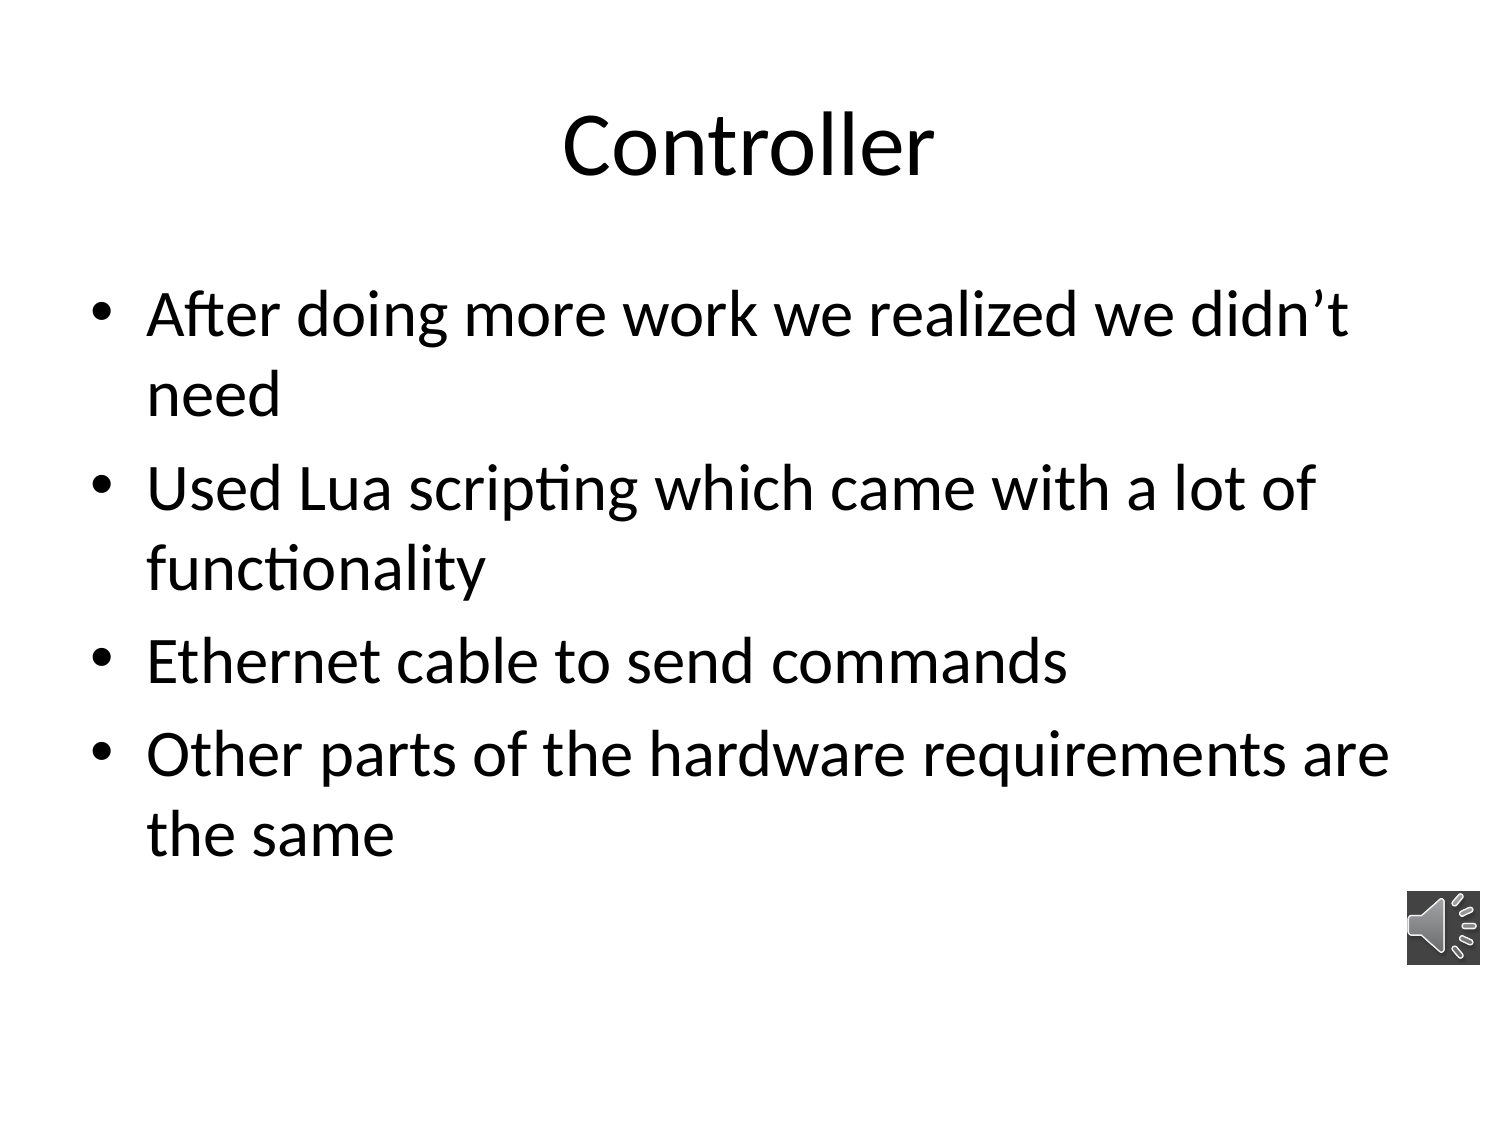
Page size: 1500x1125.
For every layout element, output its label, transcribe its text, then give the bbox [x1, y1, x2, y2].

title Controller [75, 45, 1425, 233]
list After doing more work we realized we didn’t need Used Lua scripting which came with a lot of functionality Ethernet cable to send commands Other parts of the hardware requirements are the same [75, 262, 1425, 1005]
picture [1405, 890, 1482, 966]
